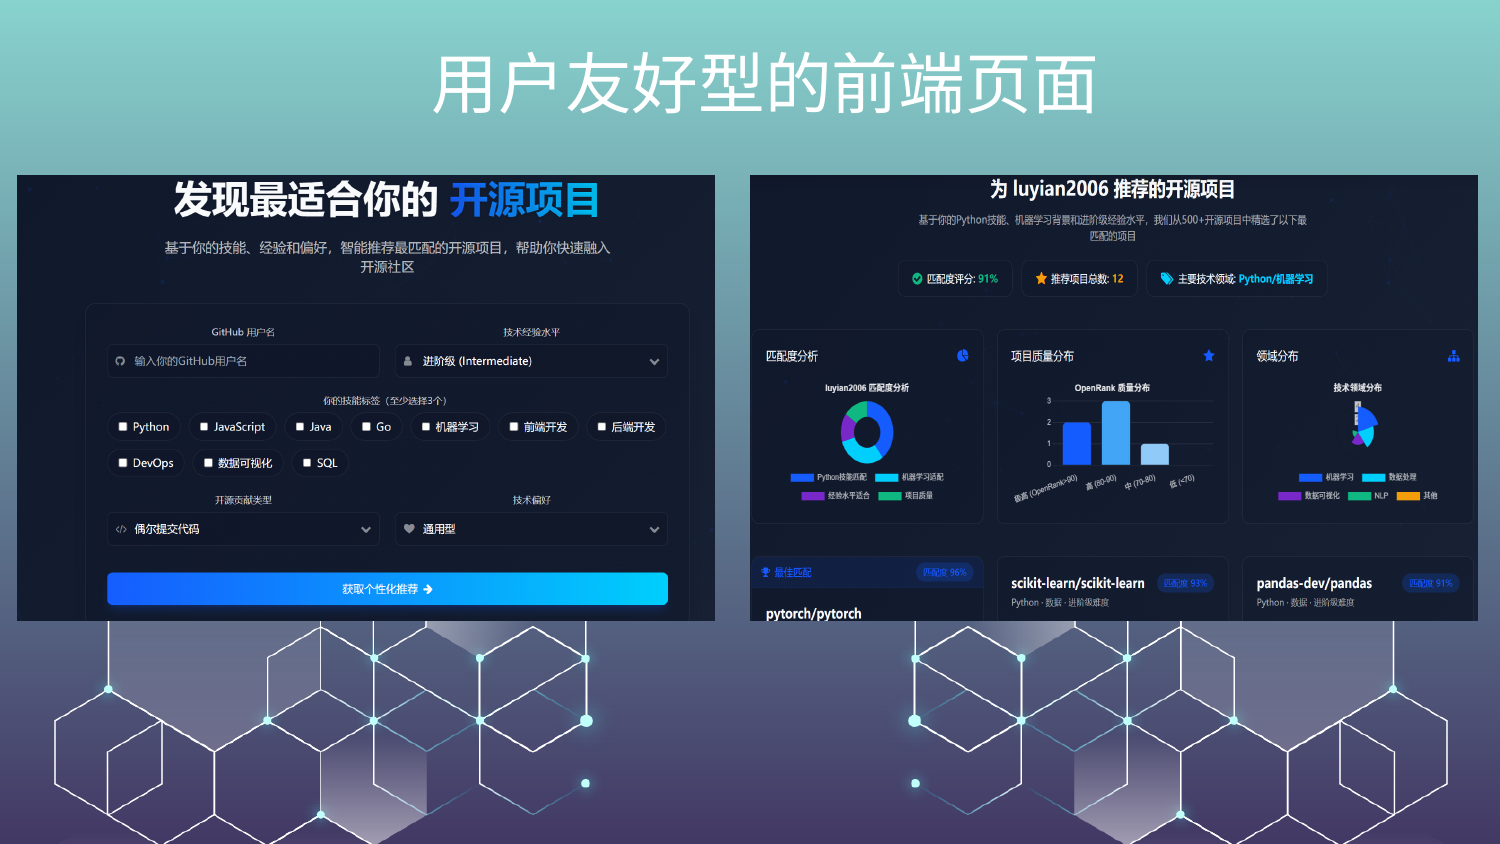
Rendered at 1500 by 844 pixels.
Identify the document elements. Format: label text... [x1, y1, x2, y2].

picture [749, 175, 1500, 844]
picture [0, 175, 715, 844]
subtitle 用户友好型的前端页面 [403, 26, 1128, 111]
